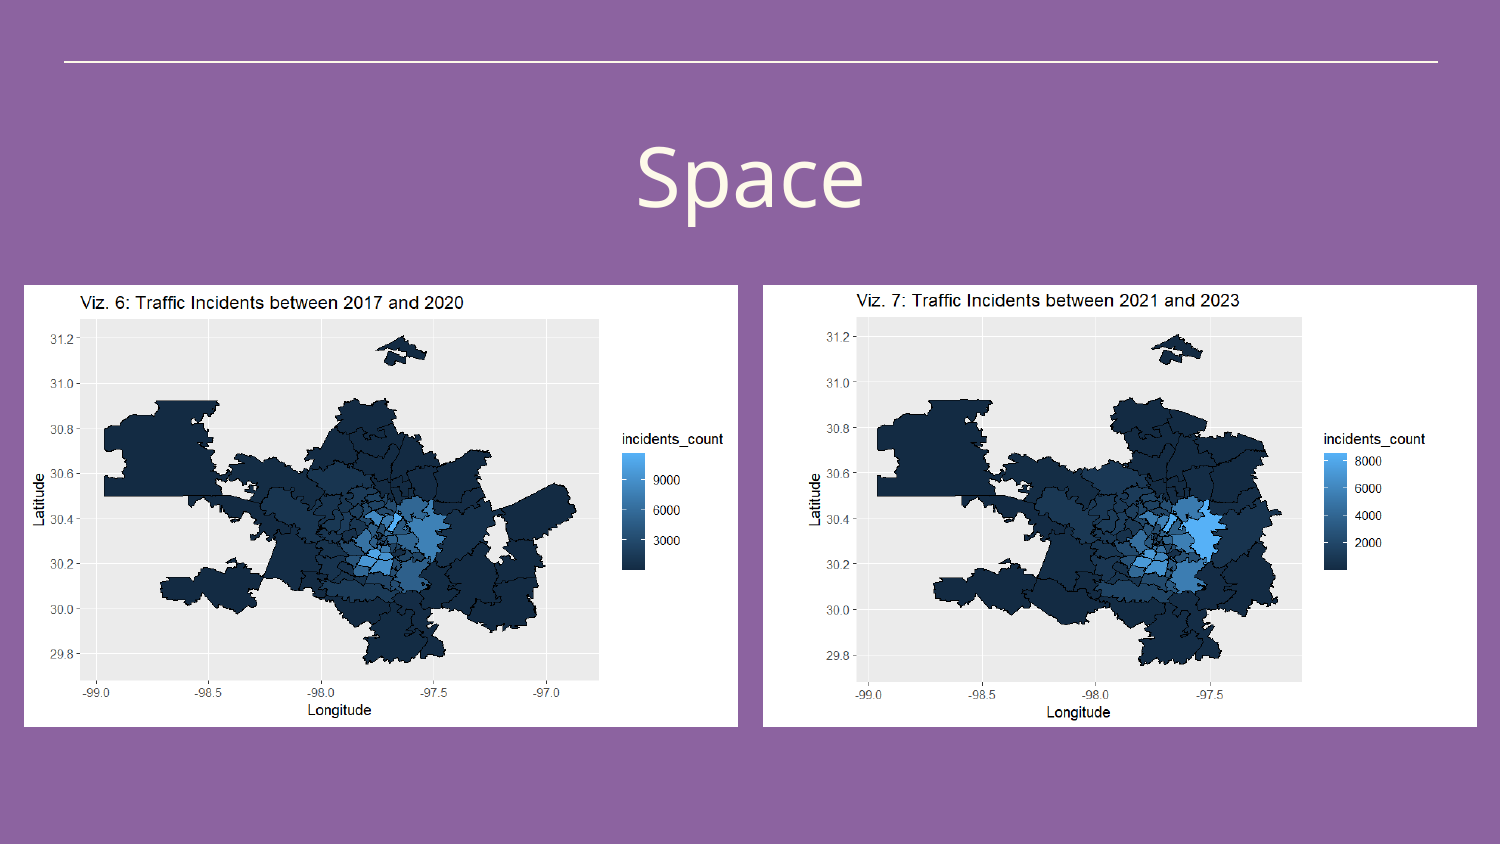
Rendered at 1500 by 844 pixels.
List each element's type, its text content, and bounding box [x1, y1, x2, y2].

picture [763, 285, 1477, 727]
picture [24, 285, 738, 727]
title Space [64, 94, 1438, 254]
